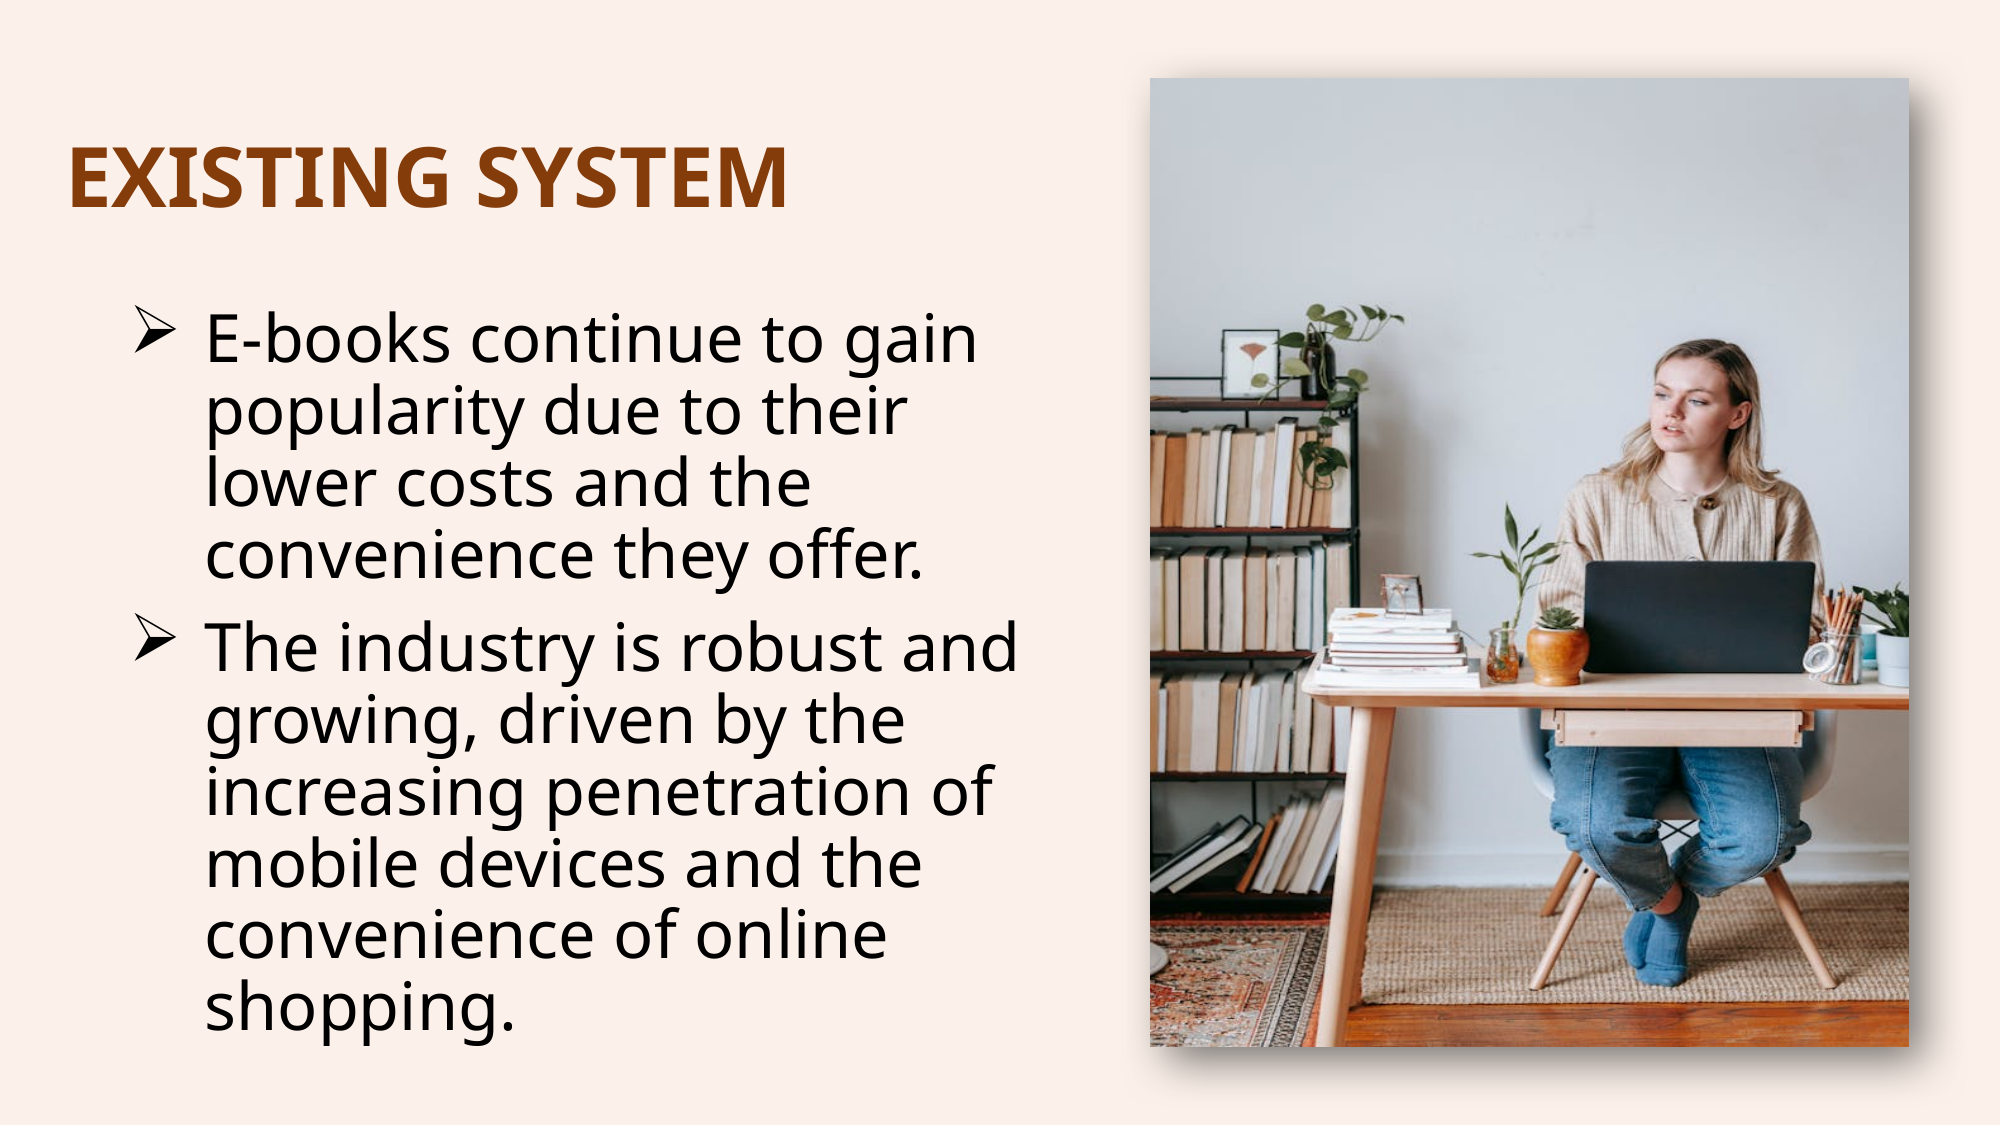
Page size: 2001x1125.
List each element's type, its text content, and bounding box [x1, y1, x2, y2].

list E-books continue to gain popularity due to their lower costs and the convenience they offer. The industry is robust and growing, driven by the increasing penetration of mobile devices and the convenience of online shopping. [114, 297, 1064, 923]
picture [1150, 78, 1909, 1047]
title EXISTING SYSTEM [50, 0, 913, 234]
